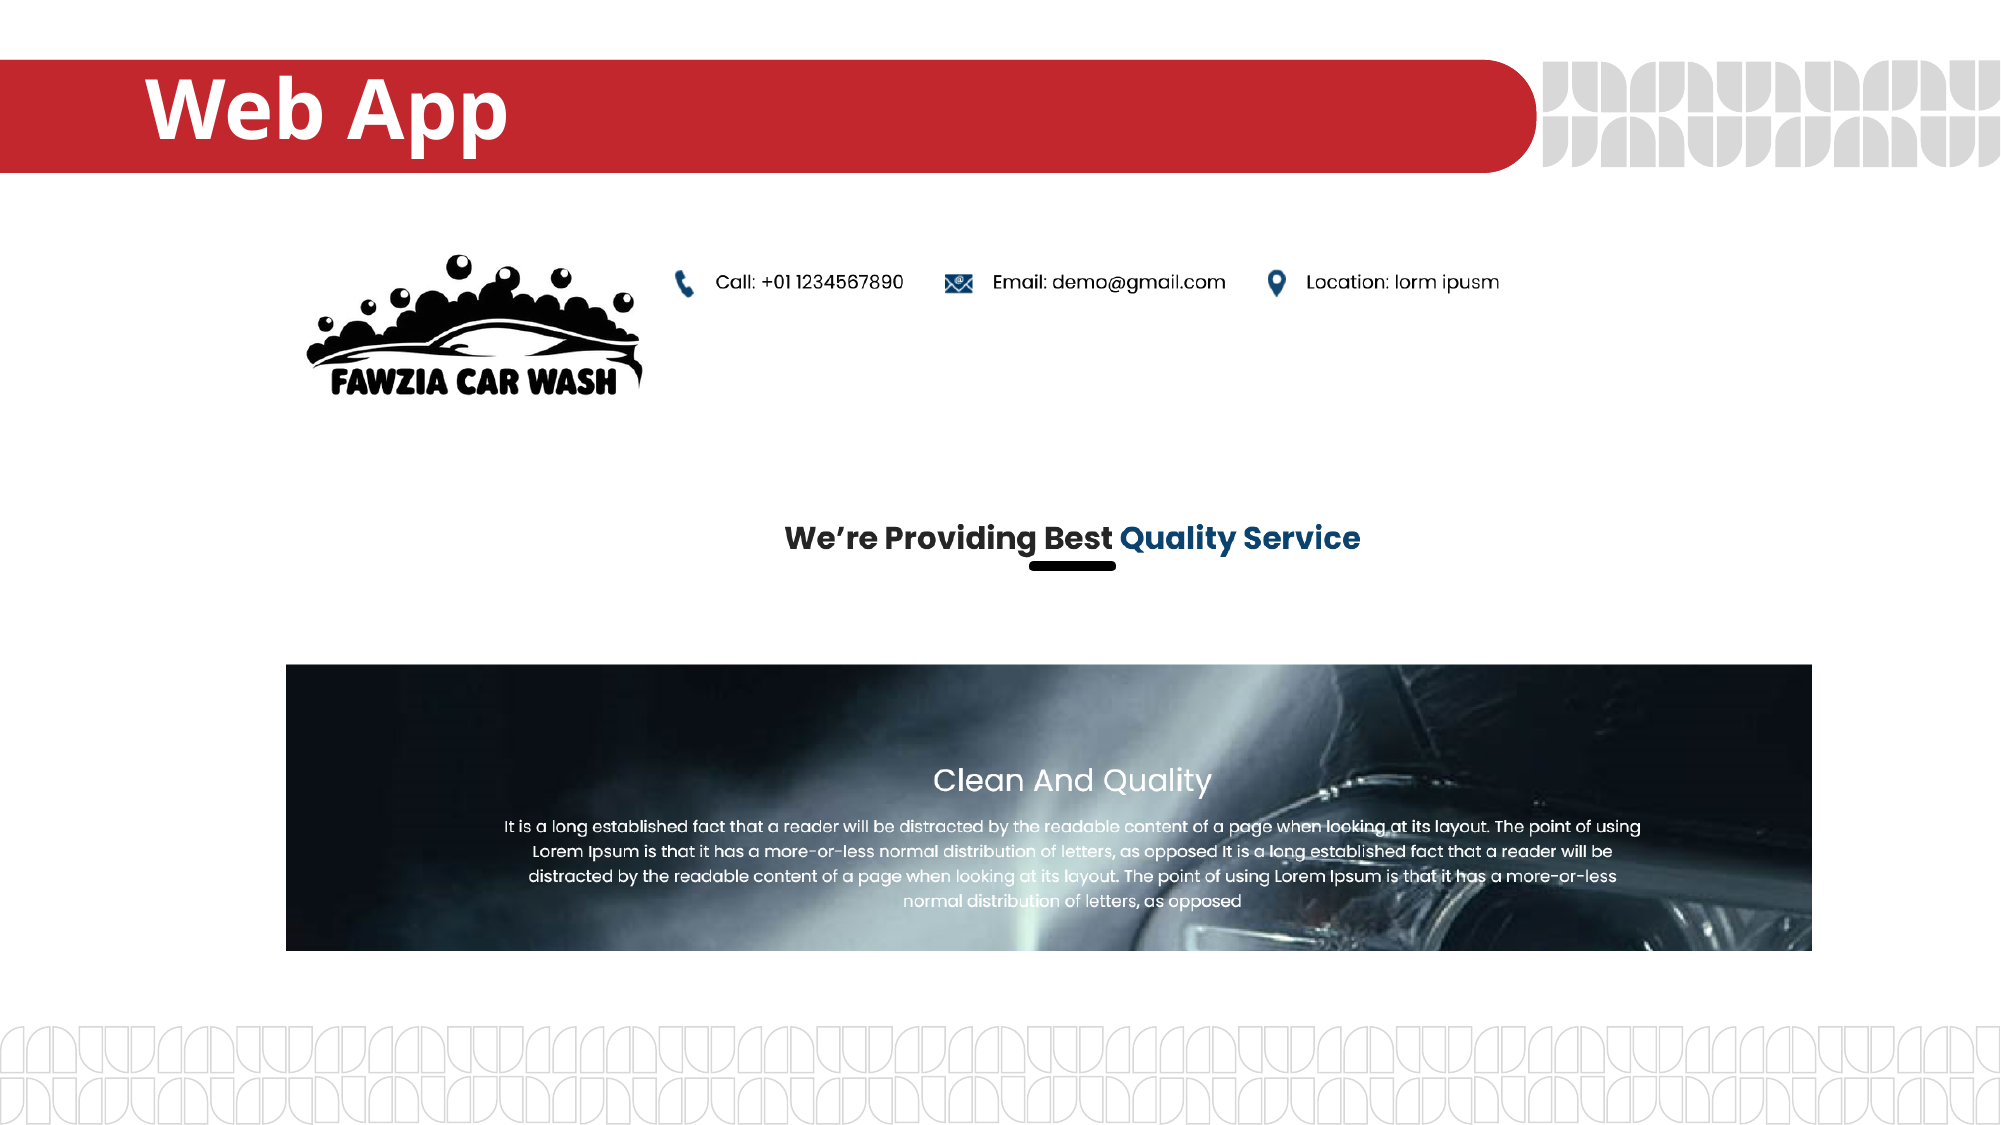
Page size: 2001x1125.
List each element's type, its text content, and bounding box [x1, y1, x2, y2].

title Web App [130, 59, 1507, 173]
picture [286, 236, 1812, 951]
